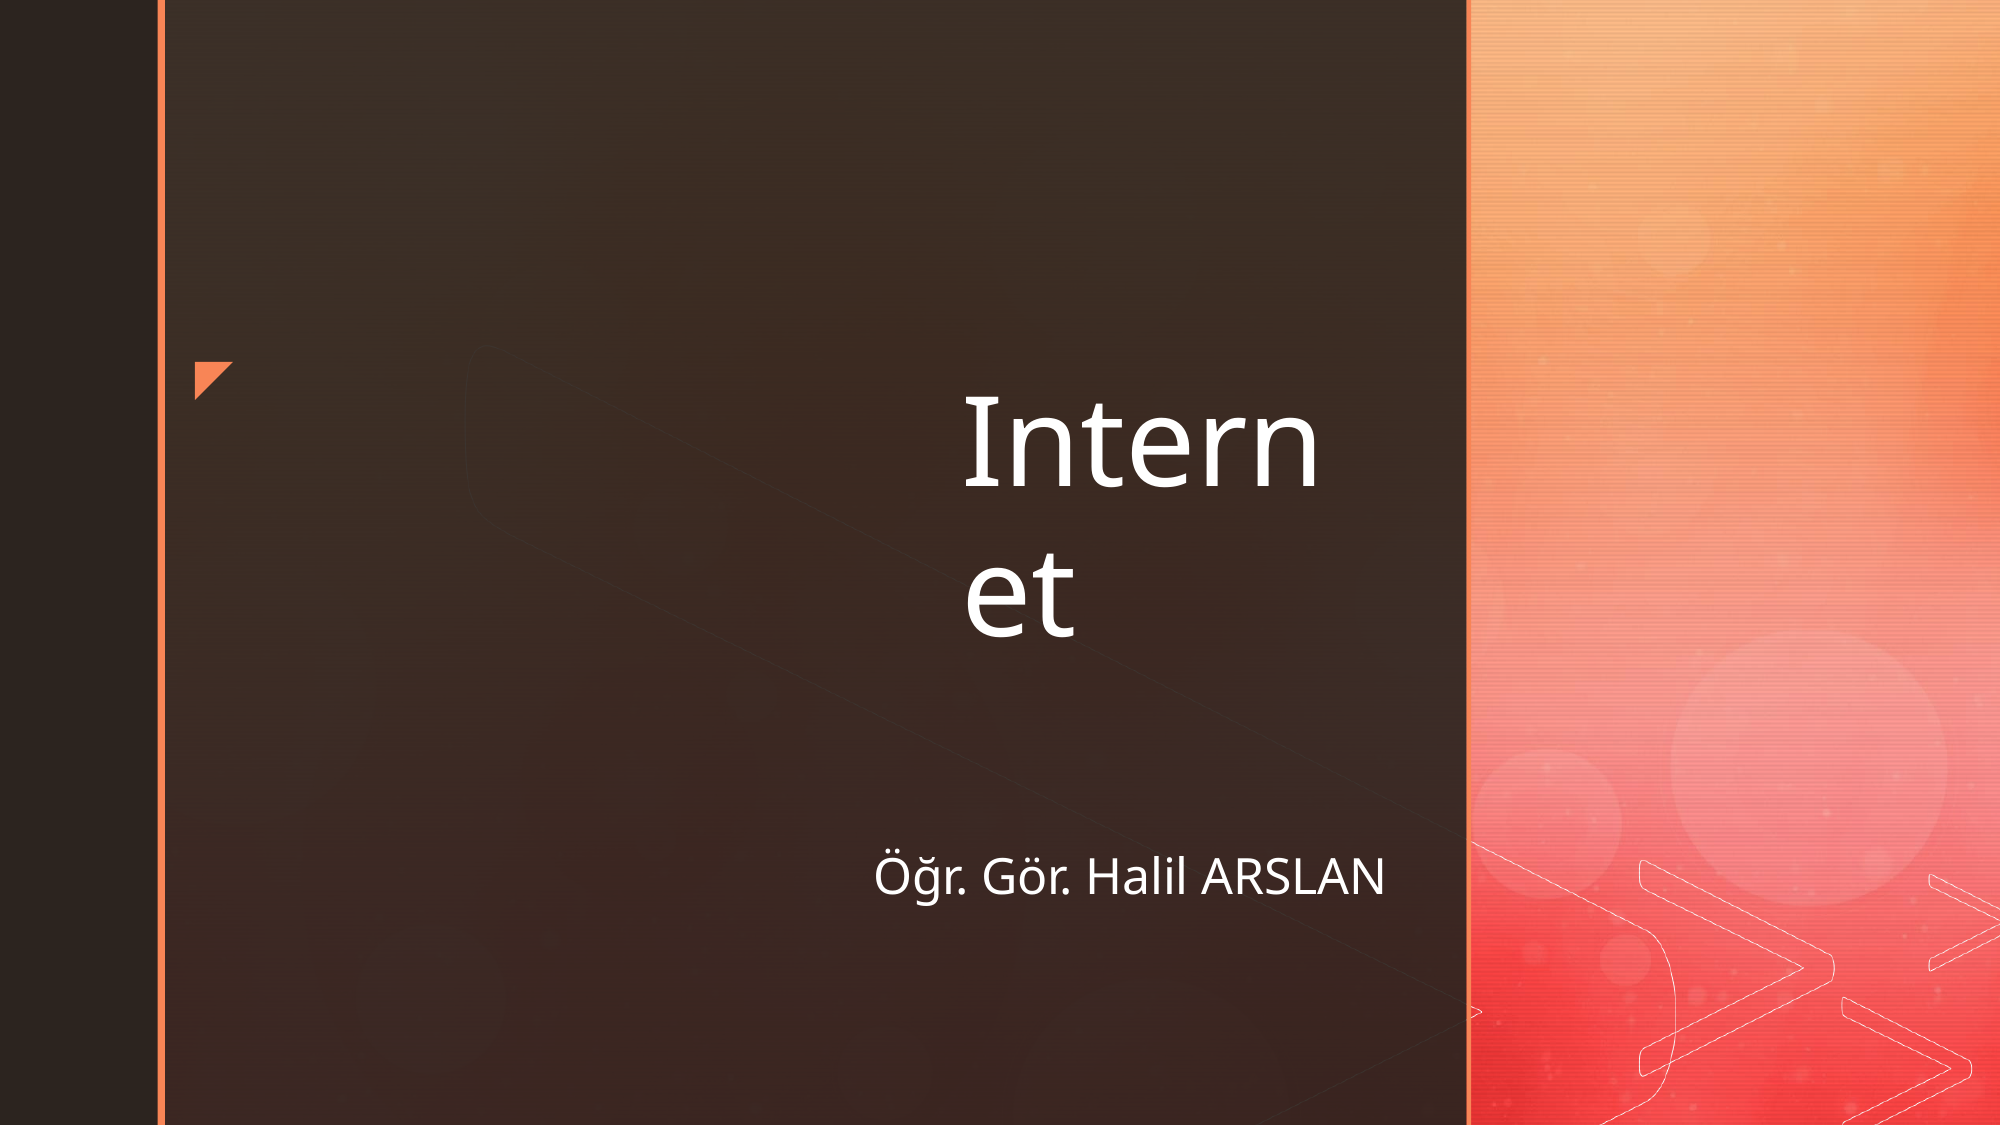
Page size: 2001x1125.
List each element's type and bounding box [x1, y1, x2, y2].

text_box [0, 0, 162, 1125]
text_box [1473, 0, 2000, 1125]
text_box [164, 0, 1472, 1125]
